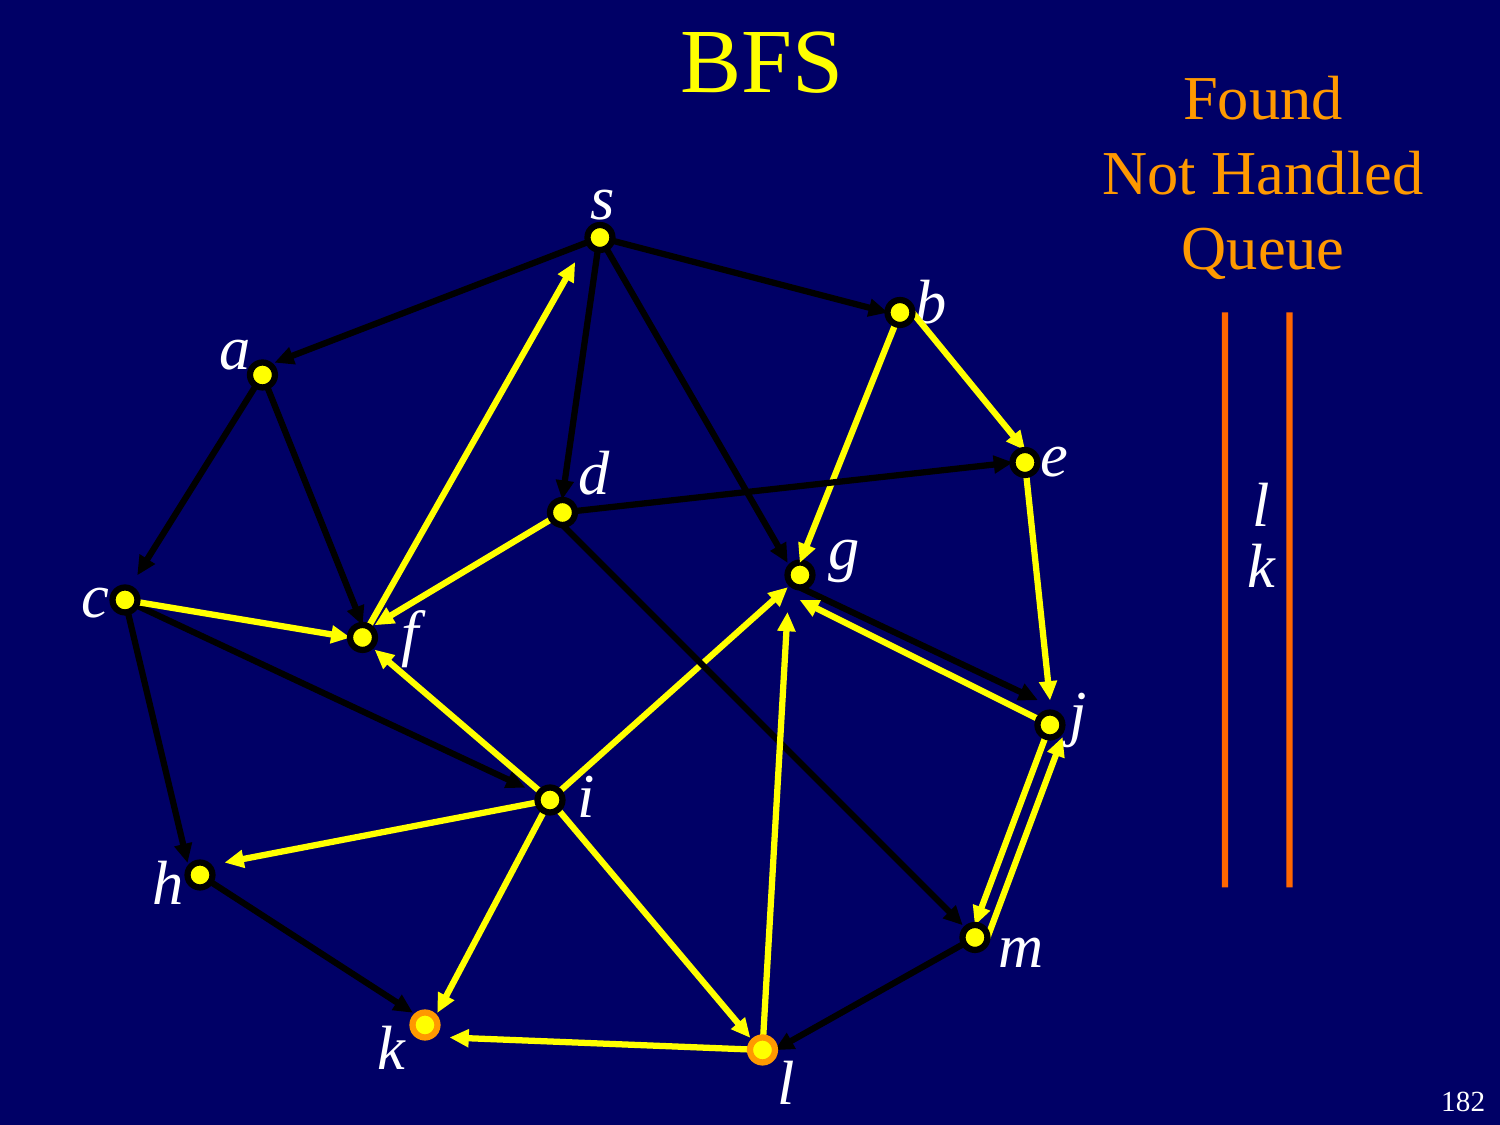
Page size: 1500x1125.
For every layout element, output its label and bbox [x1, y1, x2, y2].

text_box [1232, 312, 1290, 888]
text_box [1087, 50, 1439, 290]
text_box [67, 149, 1102, 1125]
title [125, 0, 1400, 150]
